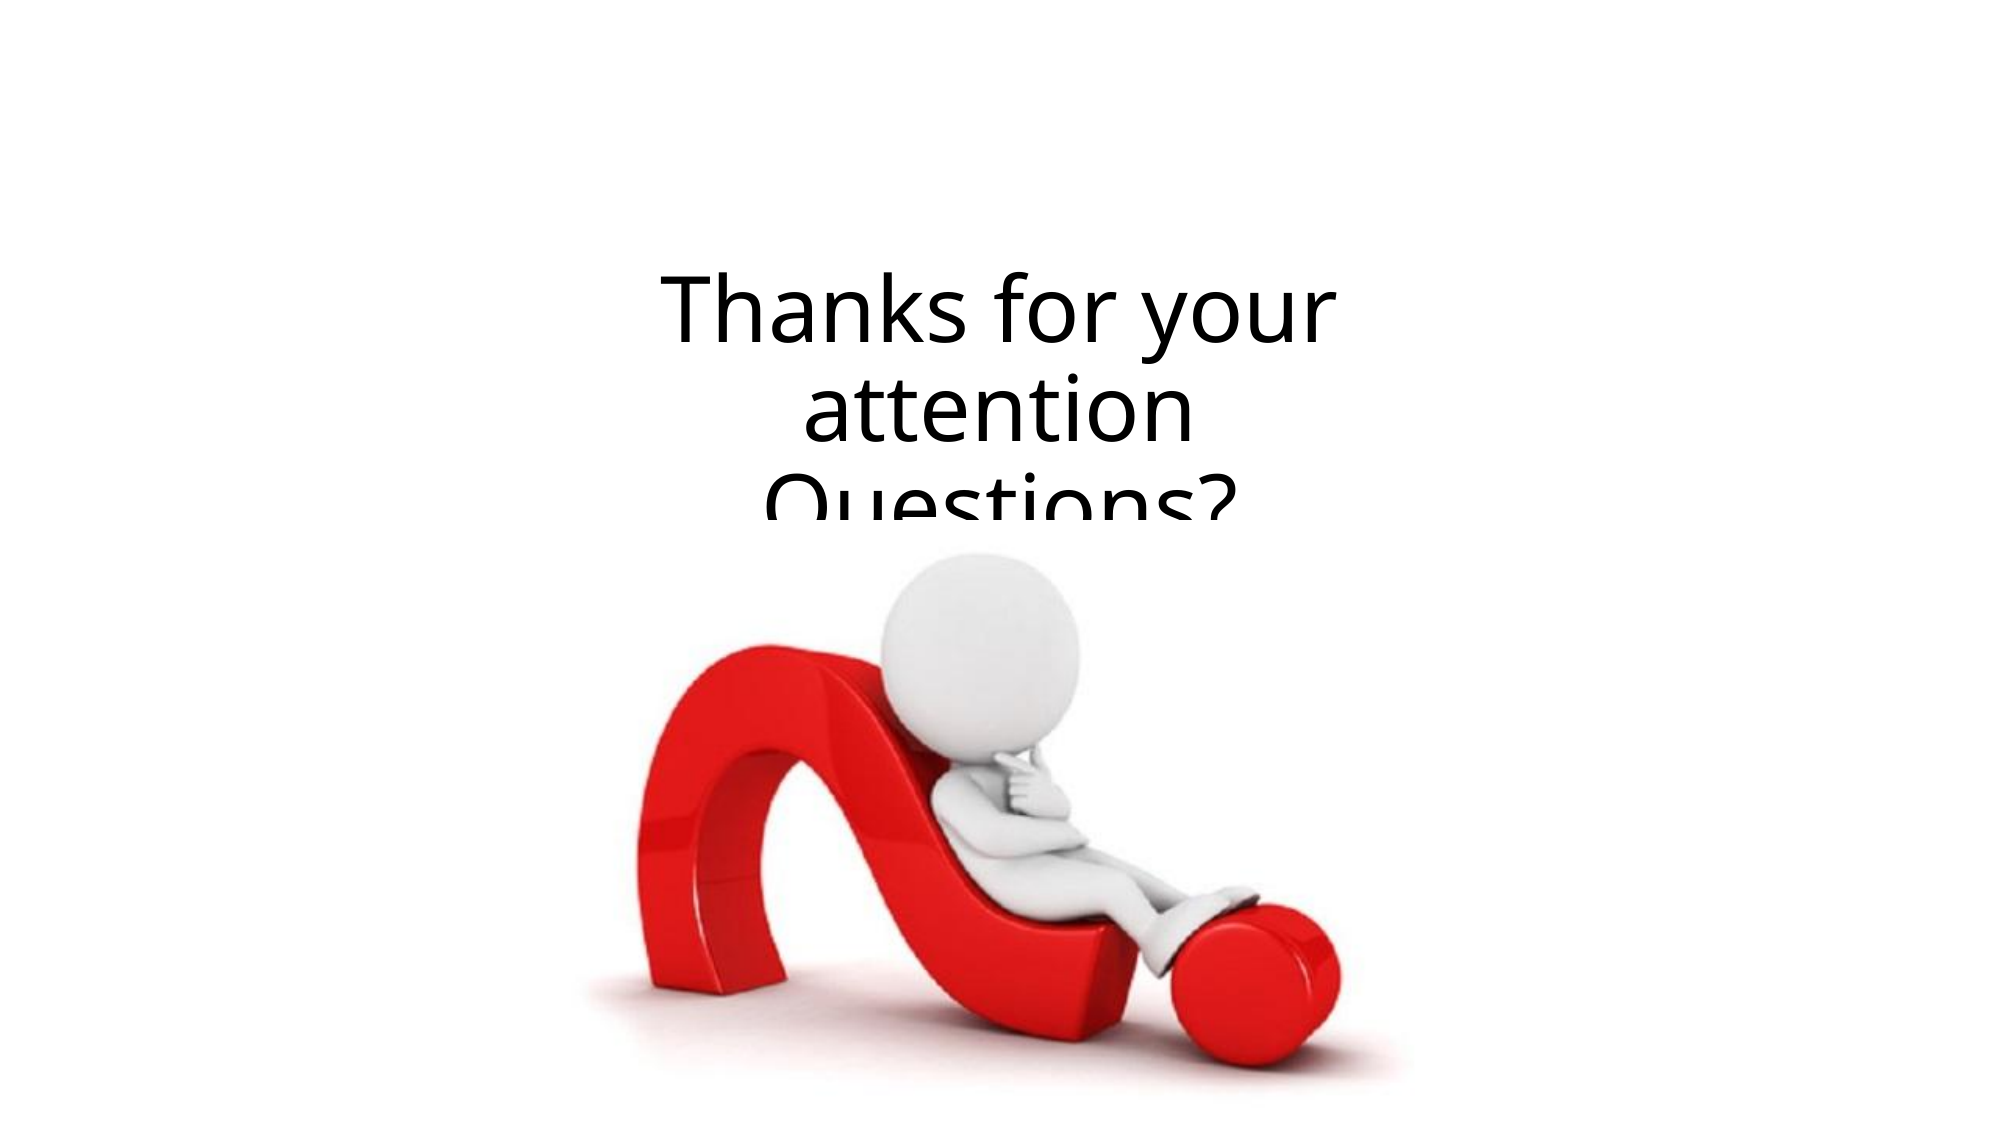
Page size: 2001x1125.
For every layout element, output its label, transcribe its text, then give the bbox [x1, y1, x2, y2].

picture [538, 520, 1461, 1125]
title Thanks for your attention Questions? [516, 302, 1484, 521]
